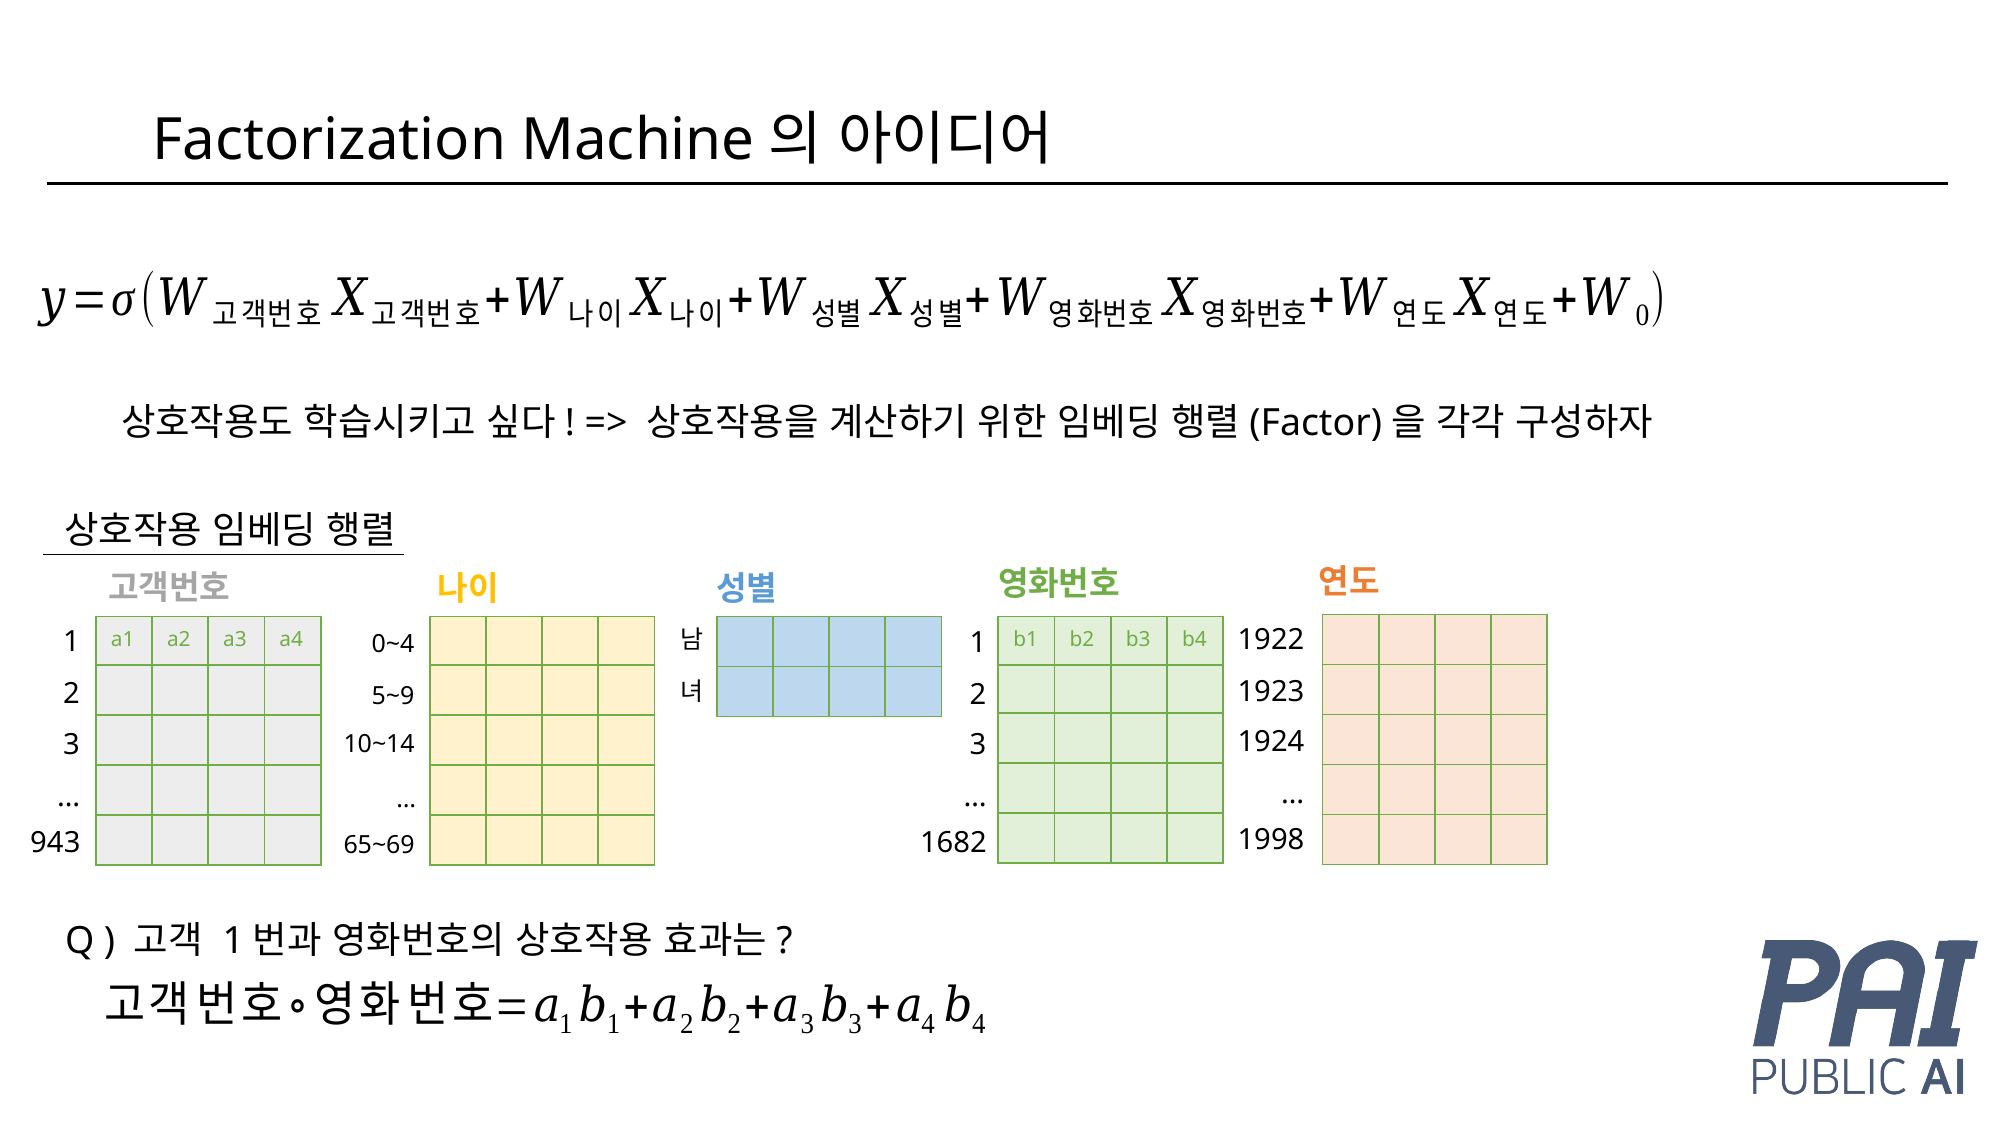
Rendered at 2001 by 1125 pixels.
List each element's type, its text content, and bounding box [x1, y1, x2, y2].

table_cell [209, 666, 264, 714]
text_box … [381, 774, 431, 820]
table_cell [1112, 814, 1166, 862]
text_box 943 [15, 815, 96, 866]
table_header b1 [1002, 617, 1054, 664]
table_header [1436, 615, 1490, 664]
table_cell [265, 666, 320, 714]
text_box 나이 [423, 560, 514, 615]
table_cell [1380, 665, 1434, 714]
text_box 10~14 [328, 719, 430, 765]
table_cell [1380, 715, 1434, 764]
text_box 5~9 [356, 672, 430, 717]
text_box 3 [954, 718, 1002, 768]
table_cell [487, 716, 541, 764]
table_header b2 [1055, 617, 1110, 664]
table_cell [431, 716, 485, 764]
table_cell [209, 766, 264, 814]
table_cell [1168, 714, 1222, 762]
table_cell [1323, 815, 1378, 864]
table_cell [1323, 665, 1378, 714]
table_cell [1112, 764, 1166, 812]
table_cell [1002, 714, 1054, 762]
table_header a4 [265, 617, 320, 664]
table_cell [1436, 715, 1490, 764]
table_cell [999, 764, 1054, 812]
table_cell [265, 766, 320, 814]
table_header [1323, 615, 1378, 664]
table_cell [1002, 814, 1054, 862]
table_cell [153, 816, 207, 864]
text_box 고객번호 [93, 558, 246, 614]
table_cell [153, 666, 207, 714]
text_box 1923 [1222, 664, 1320, 715]
table_header [886, 617, 941, 666]
text_box 0~4 [356, 620, 430, 665]
table_header [718, 617, 772, 666]
table_header [1492, 615, 1546, 664]
table_cell [97, 766, 151, 814]
table_header [431, 617, 485, 664]
table_cell [1055, 764, 1110, 812]
table_cell [209, 816, 264, 864]
table_cell [153, 716, 207, 764]
text_box 1998 [1222, 813, 1320, 864]
text_box Q ) 고객 1번과 영화번호의 상호작용 효과는? [50, 909, 808, 969]
table_header [487, 617, 541, 664]
text_box 2 [954, 667, 1002, 718]
table_cell [830, 667, 884, 716]
table_cell [1492, 765, 1546, 814]
picture [1749, 940, 1978, 1105]
table_cell [1168, 666, 1222, 712]
table_cell [543, 716, 597, 764]
table_cell [599, 766, 654, 814]
text_box … [948, 770, 1002, 820]
table_cell [1168, 764, 1222, 812]
table_cell [487, 816, 541, 864]
table_cell [1323, 715, 1378, 764]
text_box 남 [665, 616, 719, 661]
table_cell [1055, 714, 1110, 762]
table_cell [1380, 815, 1434, 864]
table_cell [487, 666, 541, 714]
text_box 녀 [665, 668, 719, 713]
table_cell [1492, 665, 1546, 714]
table_cell [265, 716, 320, 764]
table_header b3 [1112, 617, 1166, 664]
table_cell [543, 766, 597, 814]
text_box 1 [48, 615, 95, 665]
text_box … [42, 769, 96, 820]
table_cell [999, 666, 1054, 712]
table_cell [209, 716, 264, 764]
table_cell [1055, 666, 1110, 712]
text_box 2 [48, 667, 95, 717]
text_box 65~69 [328, 820, 430, 866]
text_box 연도 [1304, 552, 1396, 608]
table_cell [886, 667, 941, 716]
text_box 1922 [1222, 612, 1320, 663]
table_header [830, 617, 884, 666]
table_header [774, 617, 828, 666]
table_header [599, 617, 654, 664]
table_cell [1055, 814, 1110, 862]
title Factorization Machine의 아이디어 [137, 59, 1863, 180]
text_box … [1266, 767, 1319, 817]
table_cell [1380, 765, 1434, 814]
table_header [1380, 615, 1434, 664]
table_cell [265, 816, 320, 864]
table_cell [1492, 715, 1546, 764]
table_cell [543, 816, 597, 864]
table_header a1 [97, 617, 151, 664]
table_cell [1436, 765, 1490, 814]
table_cell [1112, 714, 1166, 762]
table_cell [431, 766, 485, 814]
text_box 1682 [905, 816, 1002, 867]
table_cell [774, 667, 828, 716]
table_cell [97, 666, 151, 714]
text_box 1924 [1222, 715, 1320, 765]
table_header [543, 617, 597, 664]
text_box 상호작용도 학습시키고 싶다! => 상호작용을 계산하기 위한 임베딩 행렬(Factor)을 각각 구성하자 [106, 390, 1669, 451]
table_cell [97, 716, 151, 764]
table_header a3 [209, 617, 264, 664]
table_cell [599, 816, 654, 864]
table_cell [1112, 666, 1166, 712]
table_cell [97, 816, 151, 864]
table_cell [1323, 765, 1378, 814]
table_cell [718, 667, 772, 716]
text_box 성별 [701, 560, 792, 615]
text_box 상호작용 임베딩 행렬 [49, 498, 411, 559]
table_cell [487, 766, 541, 814]
table_header a2 [153, 617, 207, 664]
table_cell [1436, 665, 1490, 714]
table_cell [1168, 814, 1222, 862]
table_cell [431, 666, 485, 714]
table_cell [599, 716, 654, 764]
table_cell [543, 666, 597, 714]
table_header b4 [1168, 617, 1222, 664]
table_cell [1436, 815, 1490, 864]
text_box 1 [954, 615, 1002, 666]
table_cell [1492, 815, 1546, 864]
table_cell [599, 666, 654, 714]
text_box 3 [48, 717, 95, 768]
text_box 영화번호 [983, 554, 1136, 610]
table_cell [431, 816, 485, 864]
table_cell [153, 766, 207, 814]
